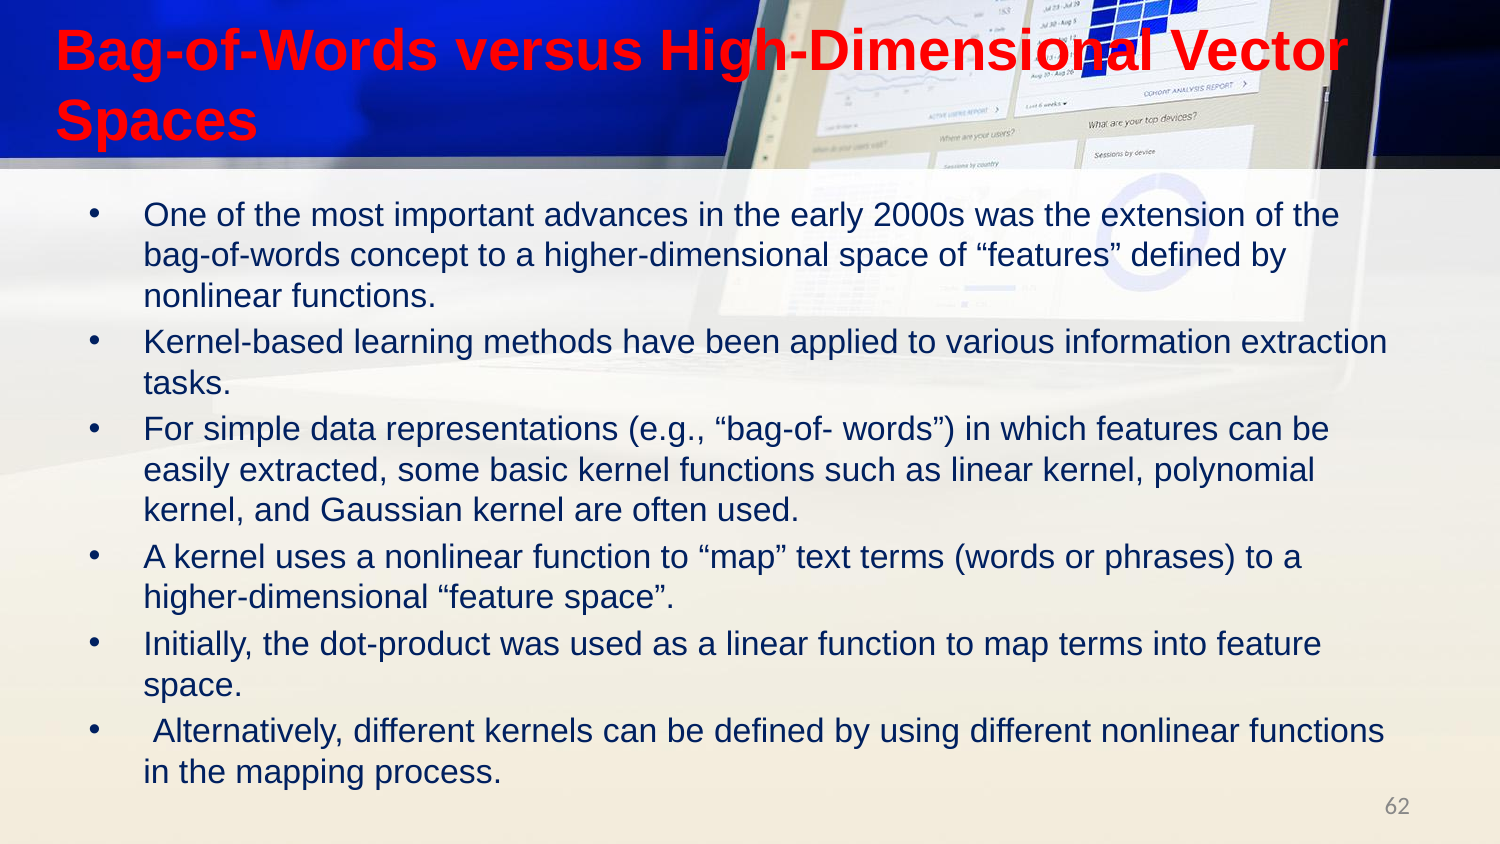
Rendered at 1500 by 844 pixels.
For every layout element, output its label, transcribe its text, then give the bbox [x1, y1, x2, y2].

title Bag-of-Words versus High-Dimensional Vector Spaces [40, 19, 1425, 145]
slide_number ‹#› [1074, 782, 1425, 827]
picture [0, 0, 1500, 844]
list One of the most important advances in the early 2000s was the extension of the bag-of-words concept to a higher-dimensional space of “features” defined by nonlinear functions. Kernel-based learning methods have been applied to various information extraction tasks. For simple data representations (e.g., “bag-of- words”) in which features can be easily extracted, some basic kernel functions such as linear kernel, polynomial kernel, and Gaussian kernel are often used. A kernel uses a nonlinear function to “map” text terms (words or phrases) to a higher-dimensional “feature space”. Initially, the dot-product was used as a linear function to map terms into feature space. Alternatively, different kernels can be defined by using different nonlinear functions in the mapping process. [73, 185, 1427, 798]
